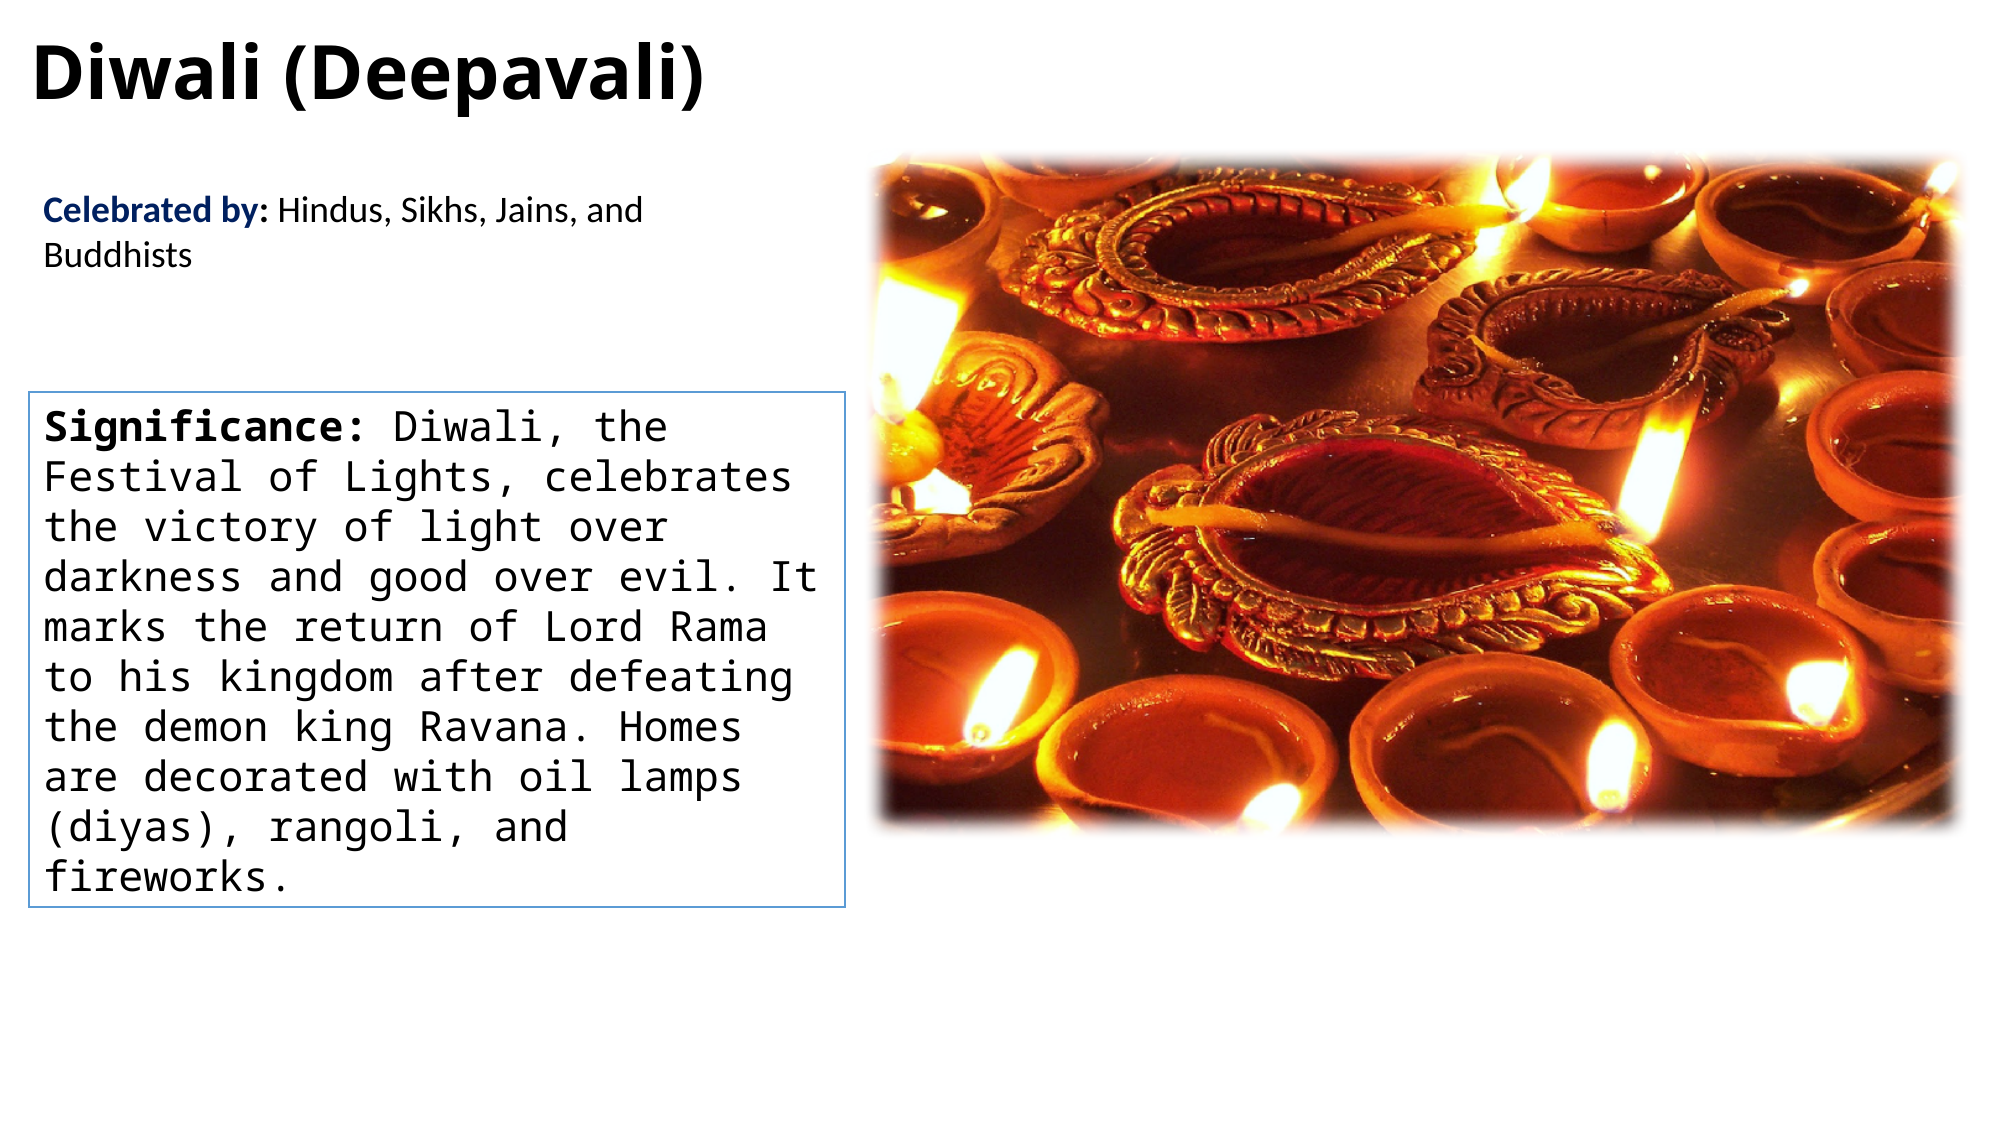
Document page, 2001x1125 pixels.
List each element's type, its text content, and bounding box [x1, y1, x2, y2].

text_box Diwali (Deepavali) [15, 16, 1791, 122]
text_box Celebrated by: Hindus, Sikhs, Jains, and Buddhists [28, 177, 763, 282]
text_box Significance: Diwali, the Festival of Lights, celebrates the victory of light over darkness and good over evil. It marks the return of Lord Rama to his kingdom after defeating the demon king Ravana. Homes are decorated with oil lamps (diyas), rangoli, and fireworks. [28, 391, 846, 908]
picture [864, 148, 1970, 840]
